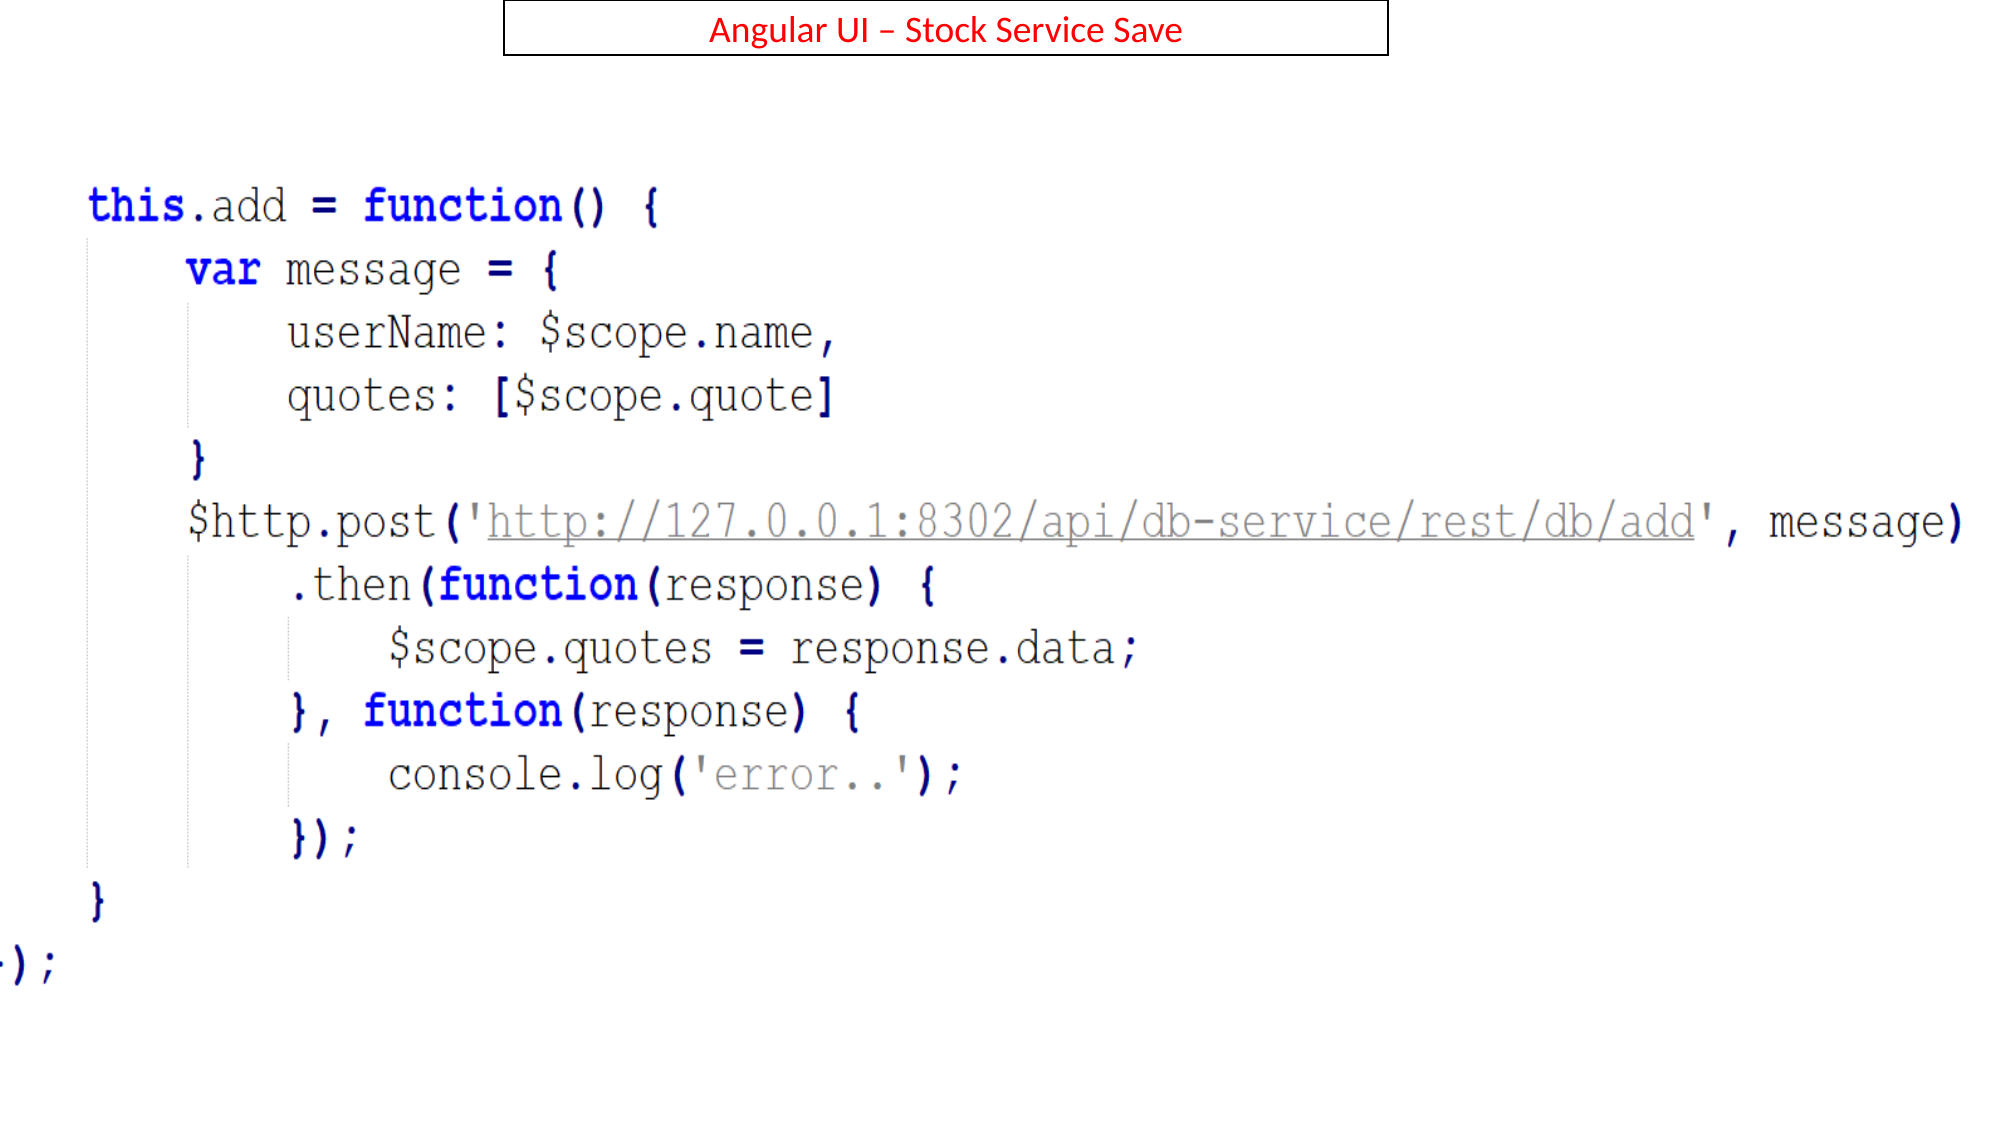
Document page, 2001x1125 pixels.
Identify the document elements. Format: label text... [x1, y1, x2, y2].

text_box Angular UI – Stock Service Save [503, 0, 1389, 56]
picture [0, 114, 2000, 1037]
